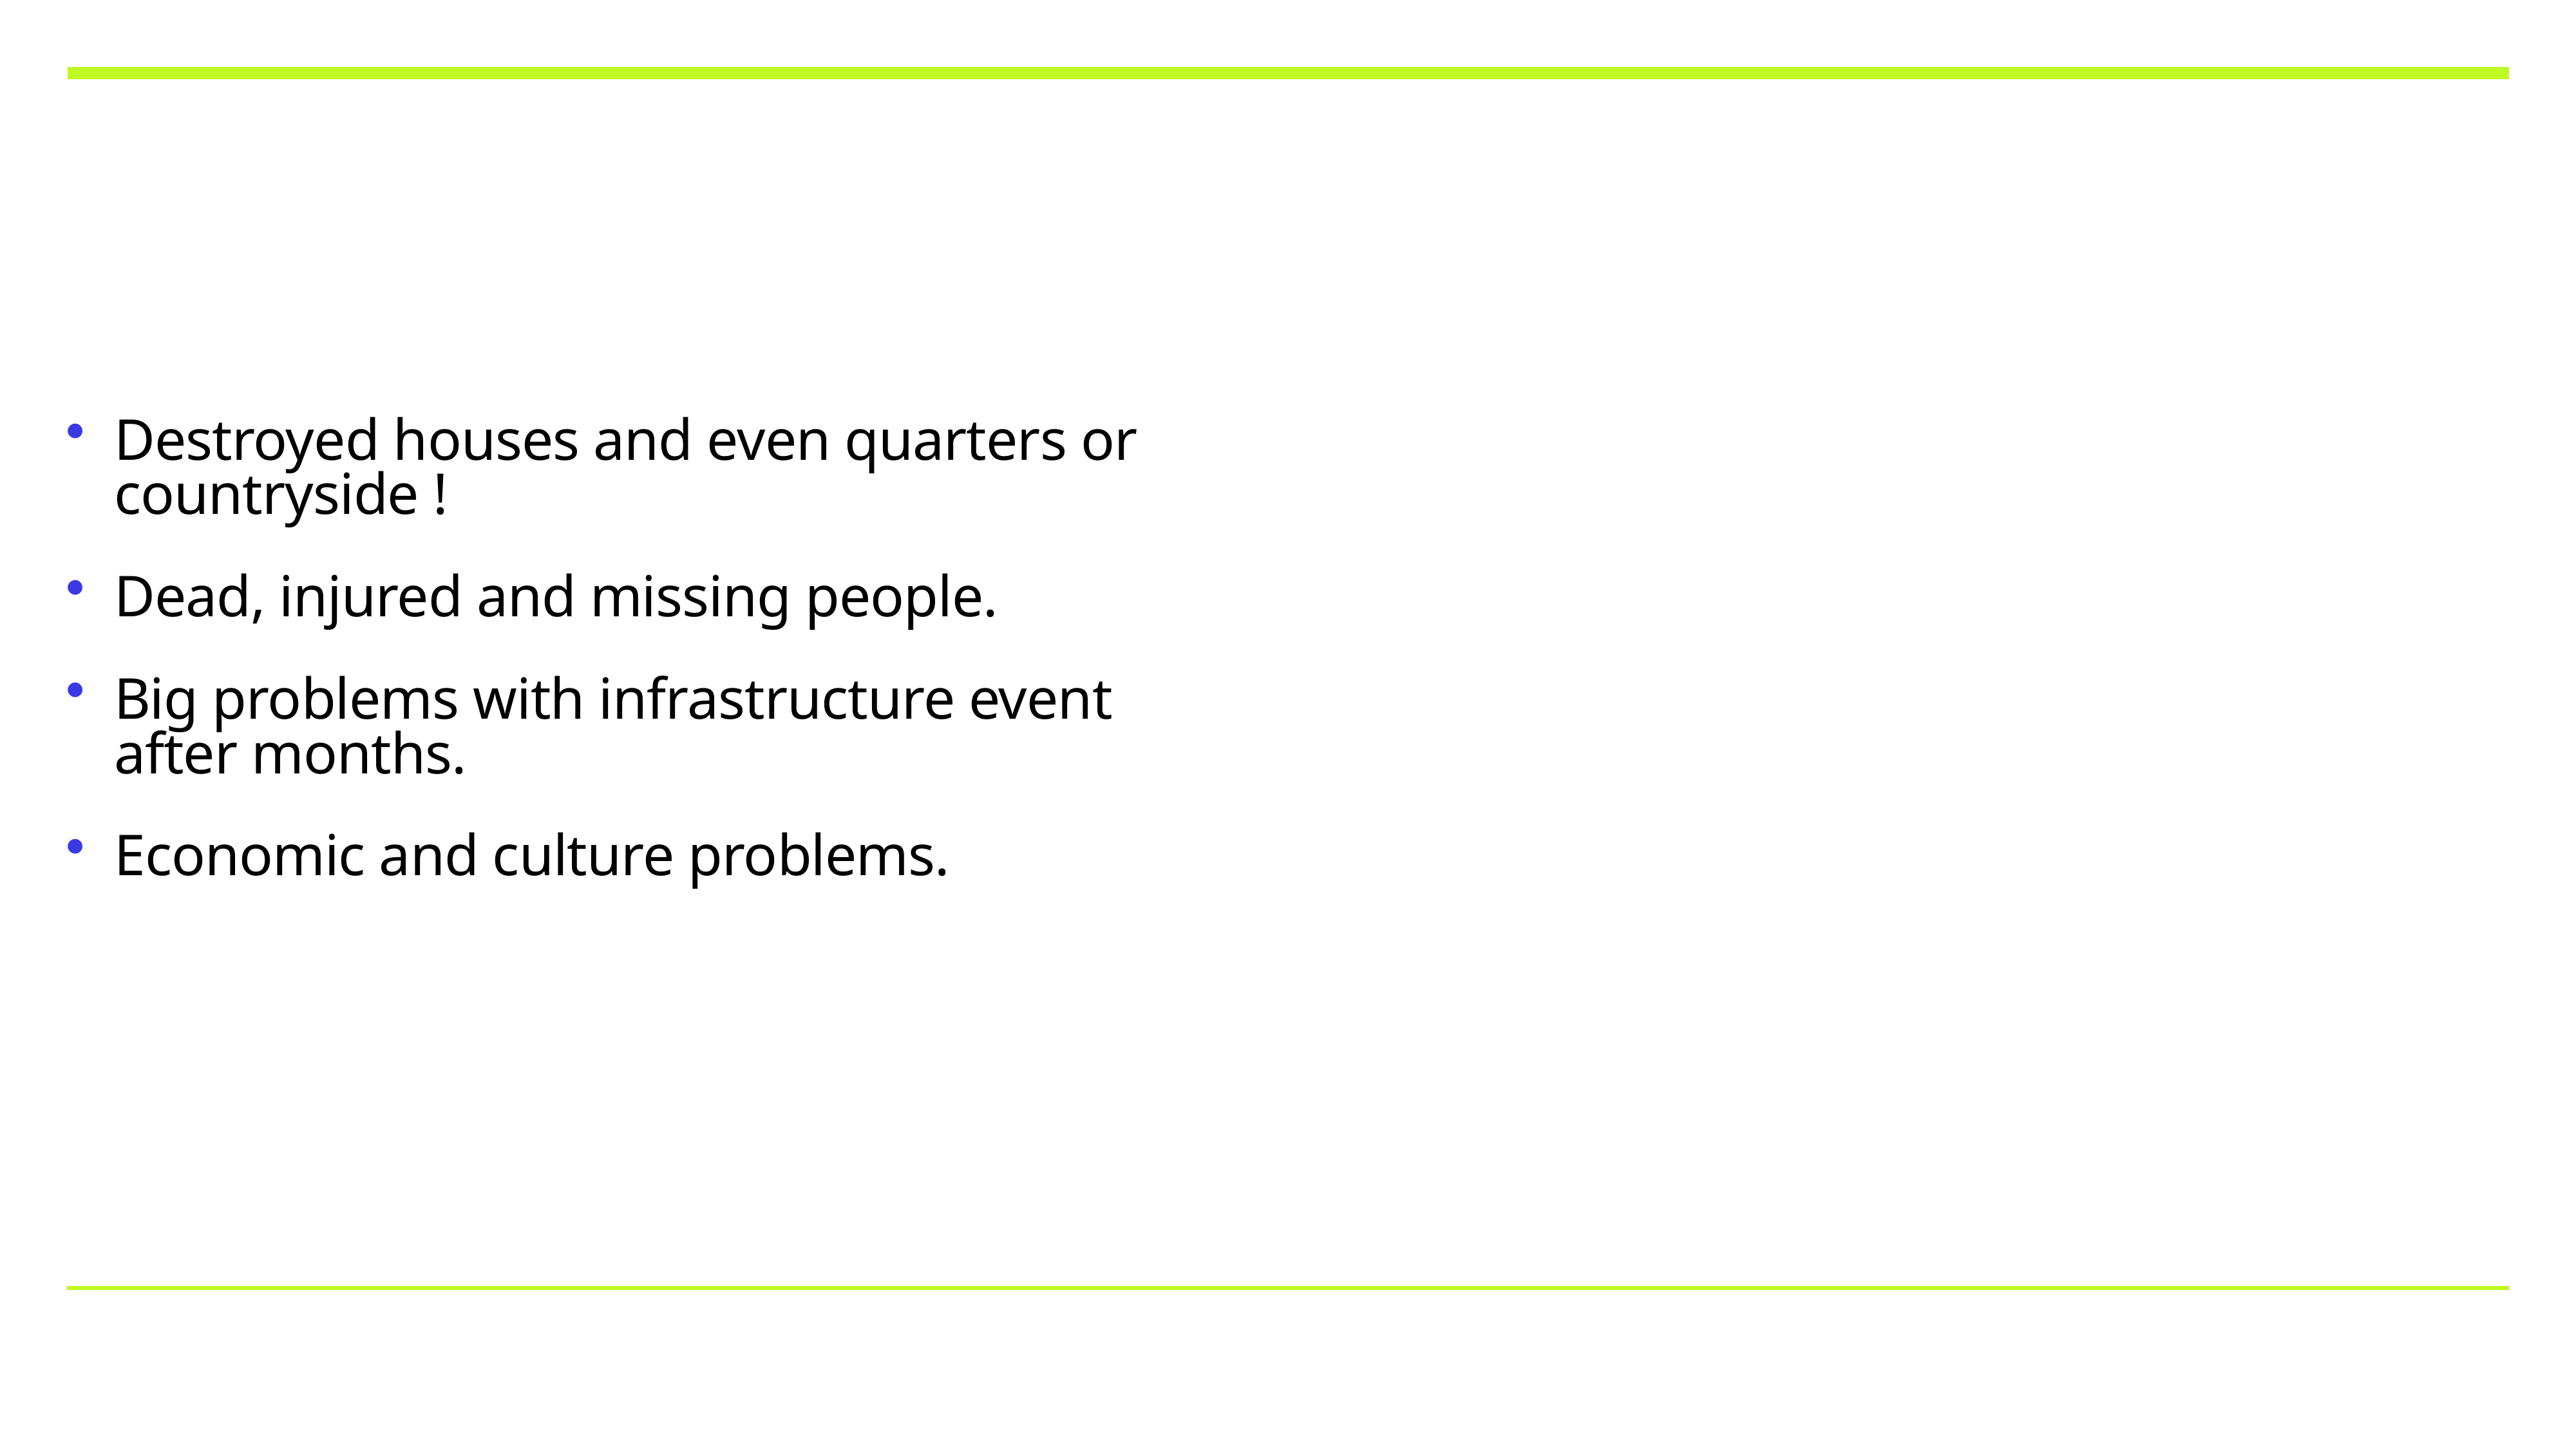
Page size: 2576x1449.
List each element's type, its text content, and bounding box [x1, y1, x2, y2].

list Destroyed houses and even quarters or countryside ! Dead, injured and missing people. Big problems with infrastructure event after months. Economic and culture problems. [60, 412, 2516, 1226]
